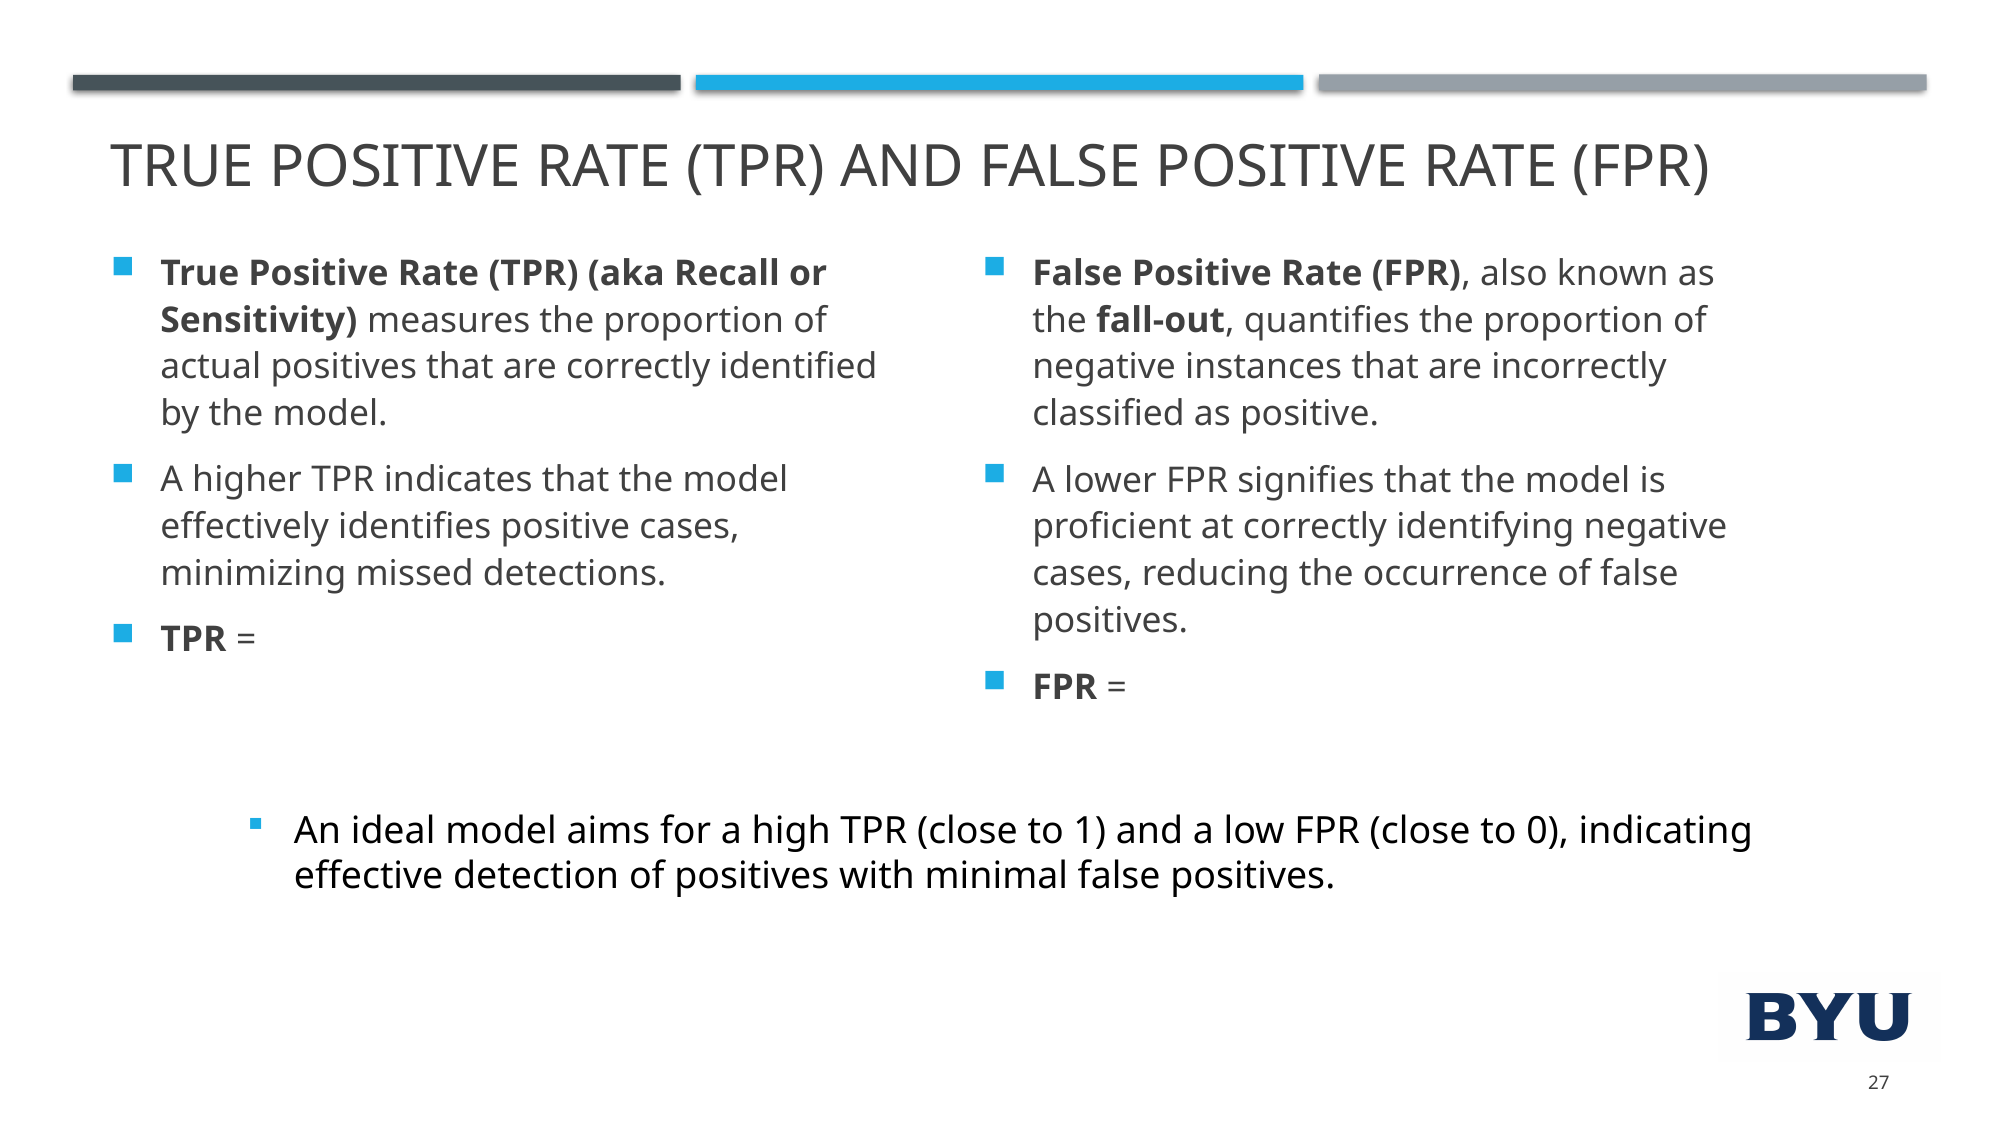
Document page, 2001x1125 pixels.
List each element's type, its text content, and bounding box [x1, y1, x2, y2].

slide_number 27 [1732, 1053, 1905, 1114]
text_box An ideal model aims for a high TPR (close to 1) and a low FPR (close to 0), indicating effective detection of positives with minimal false positives. [232, 798, 1856, 904]
picture [1718, 972, 1941, 1062]
title True Positive Rate (TPR) and False Positive Rate (FPR) [95, 115, 1905, 206]
